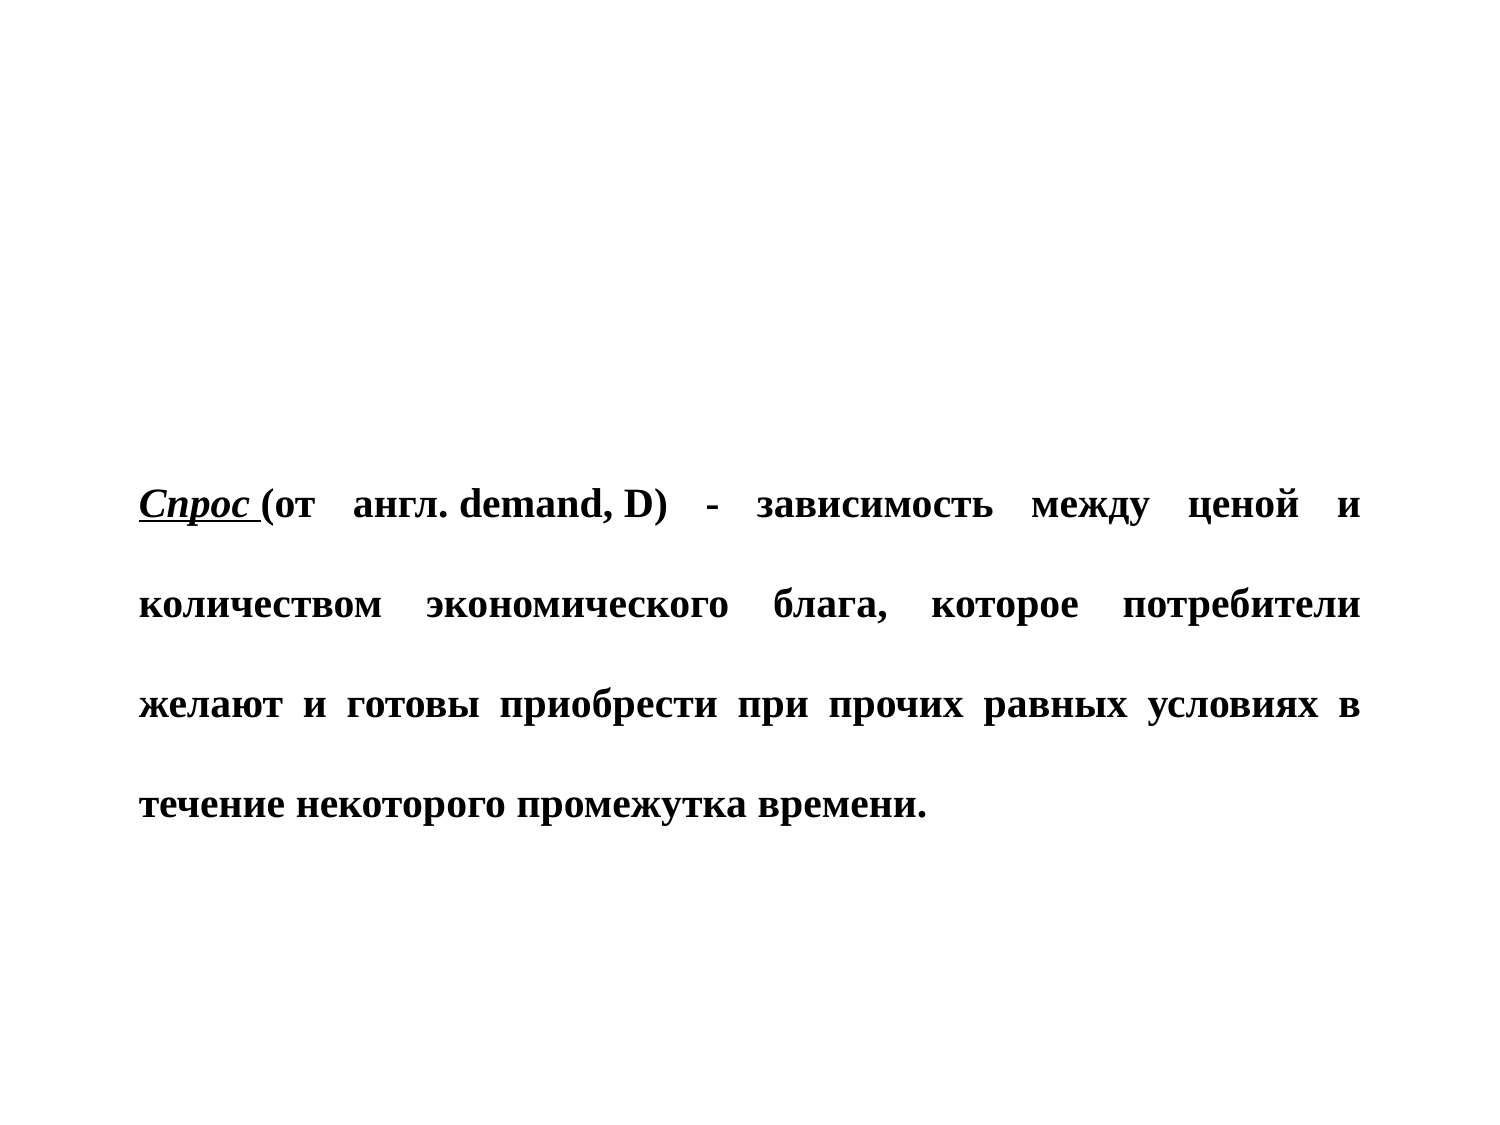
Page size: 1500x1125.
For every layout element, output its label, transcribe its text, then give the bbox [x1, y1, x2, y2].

text_box Спрос (от англ. demand, D) - зависимость между ценой и количеством экономического блага, которое потребители желают и готовы приобрести при прочих равных условиях в течение некоторого промежутка времени. [123, 418, 1376, 834]
